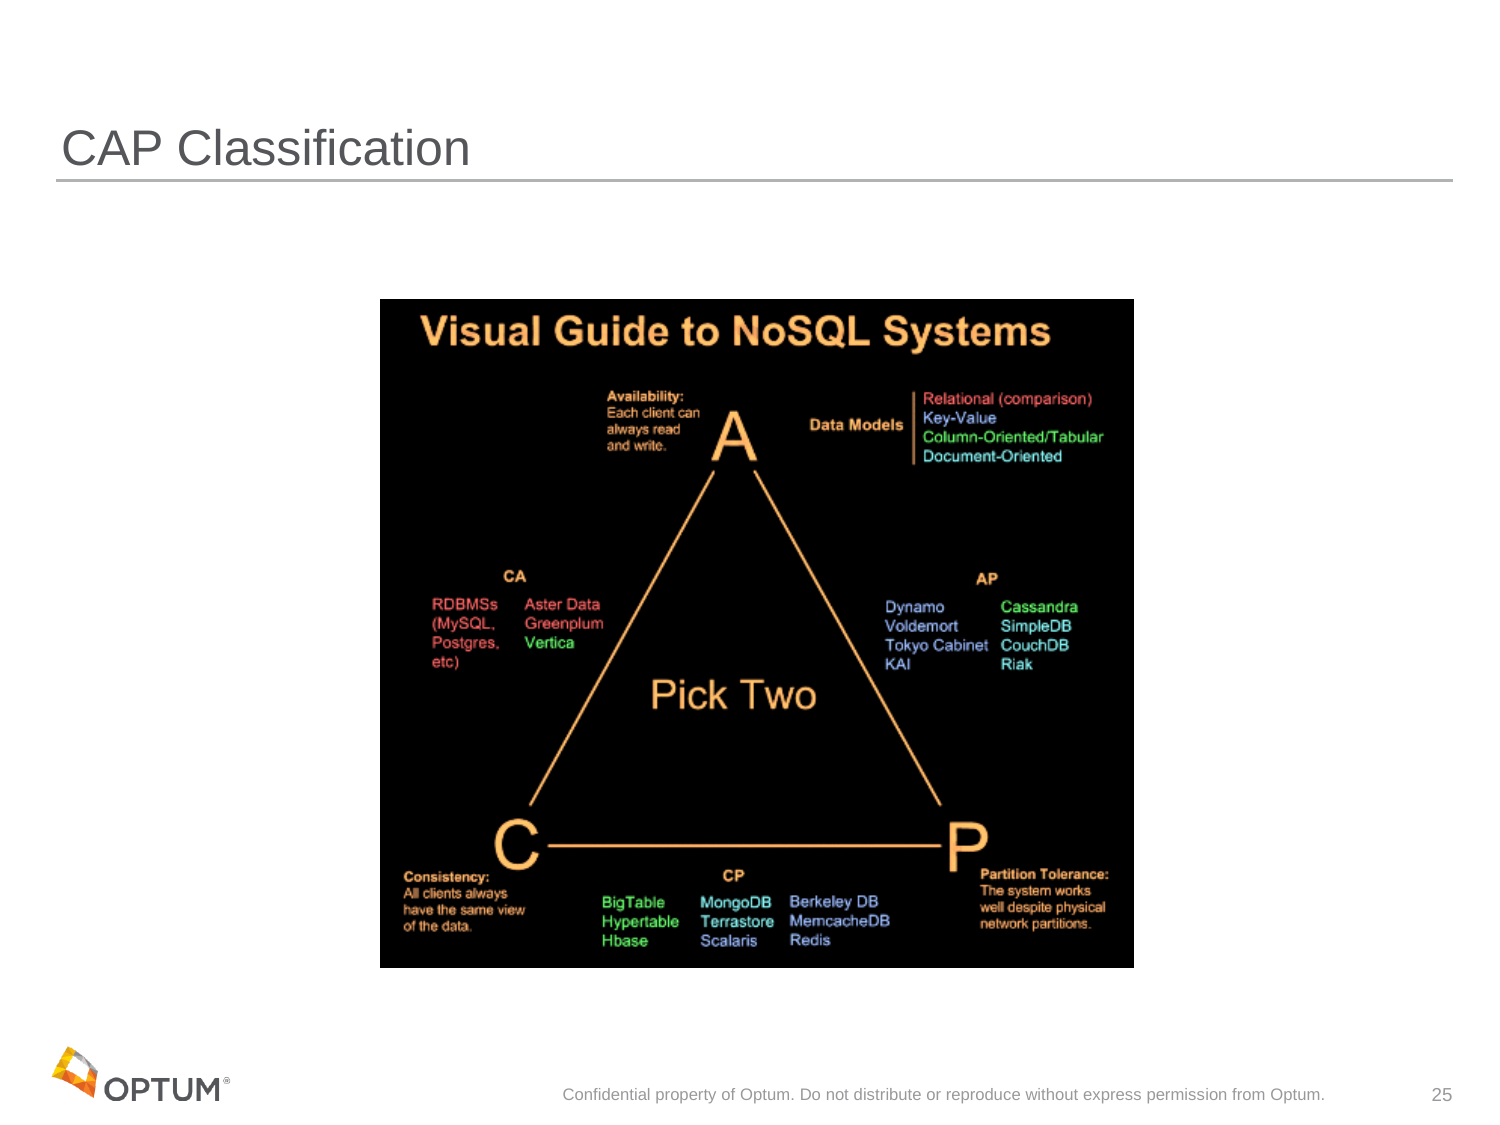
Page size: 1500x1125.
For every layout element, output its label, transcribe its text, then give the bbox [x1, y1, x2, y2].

picture [50, 1044, 231, 1101]
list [380, 299, 1134, 968]
footer Confidential property of Optum. Do not distribute or reproduce without express permission from Optum. [508, 1064, 1381, 1124]
slide_number 25 [1385, 1064, 1453, 1124]
title CAP Classification [60, 0, 1454, 177]
